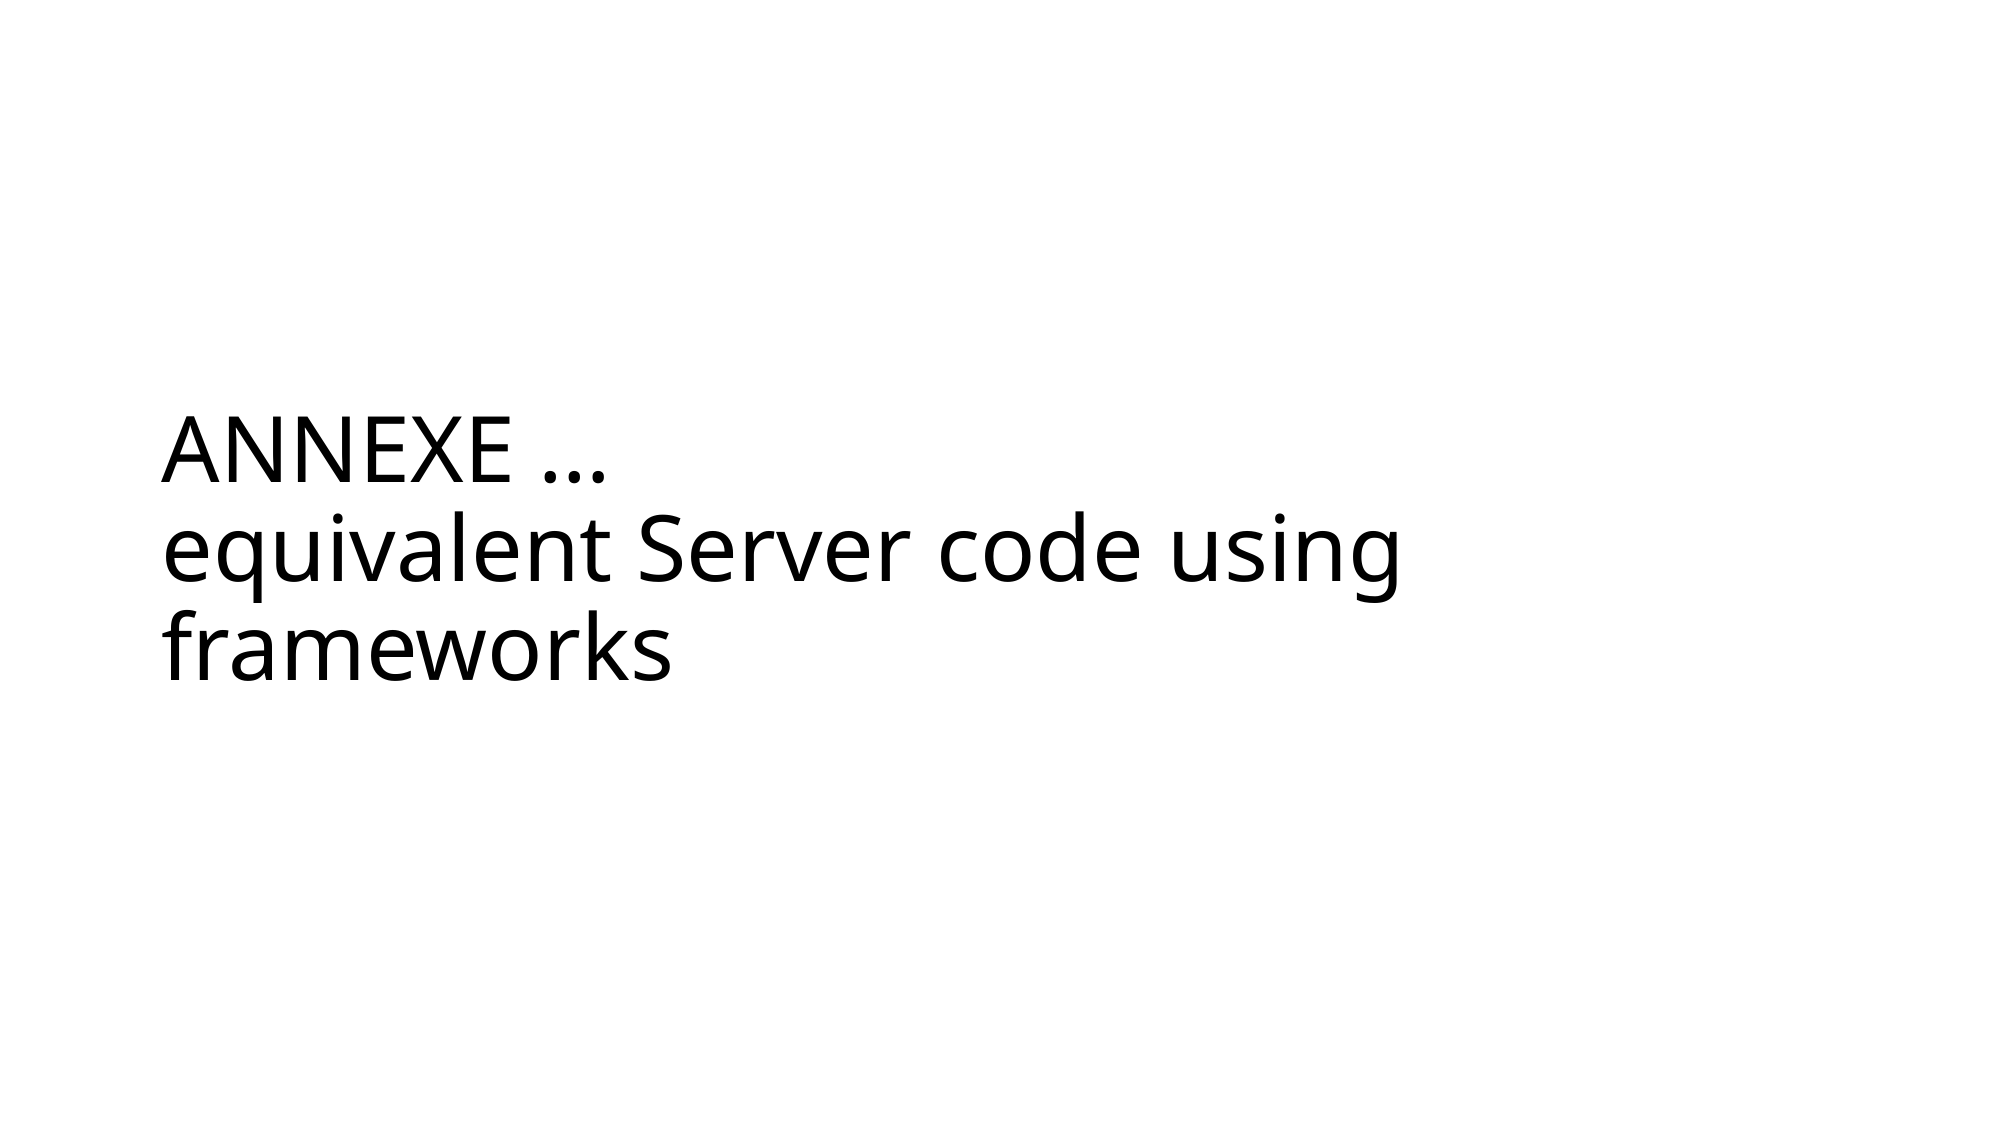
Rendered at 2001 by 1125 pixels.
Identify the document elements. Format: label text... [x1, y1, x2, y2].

title ANNEXE … equivalent Server code using frameworks [146, 442, 1872, 661]
